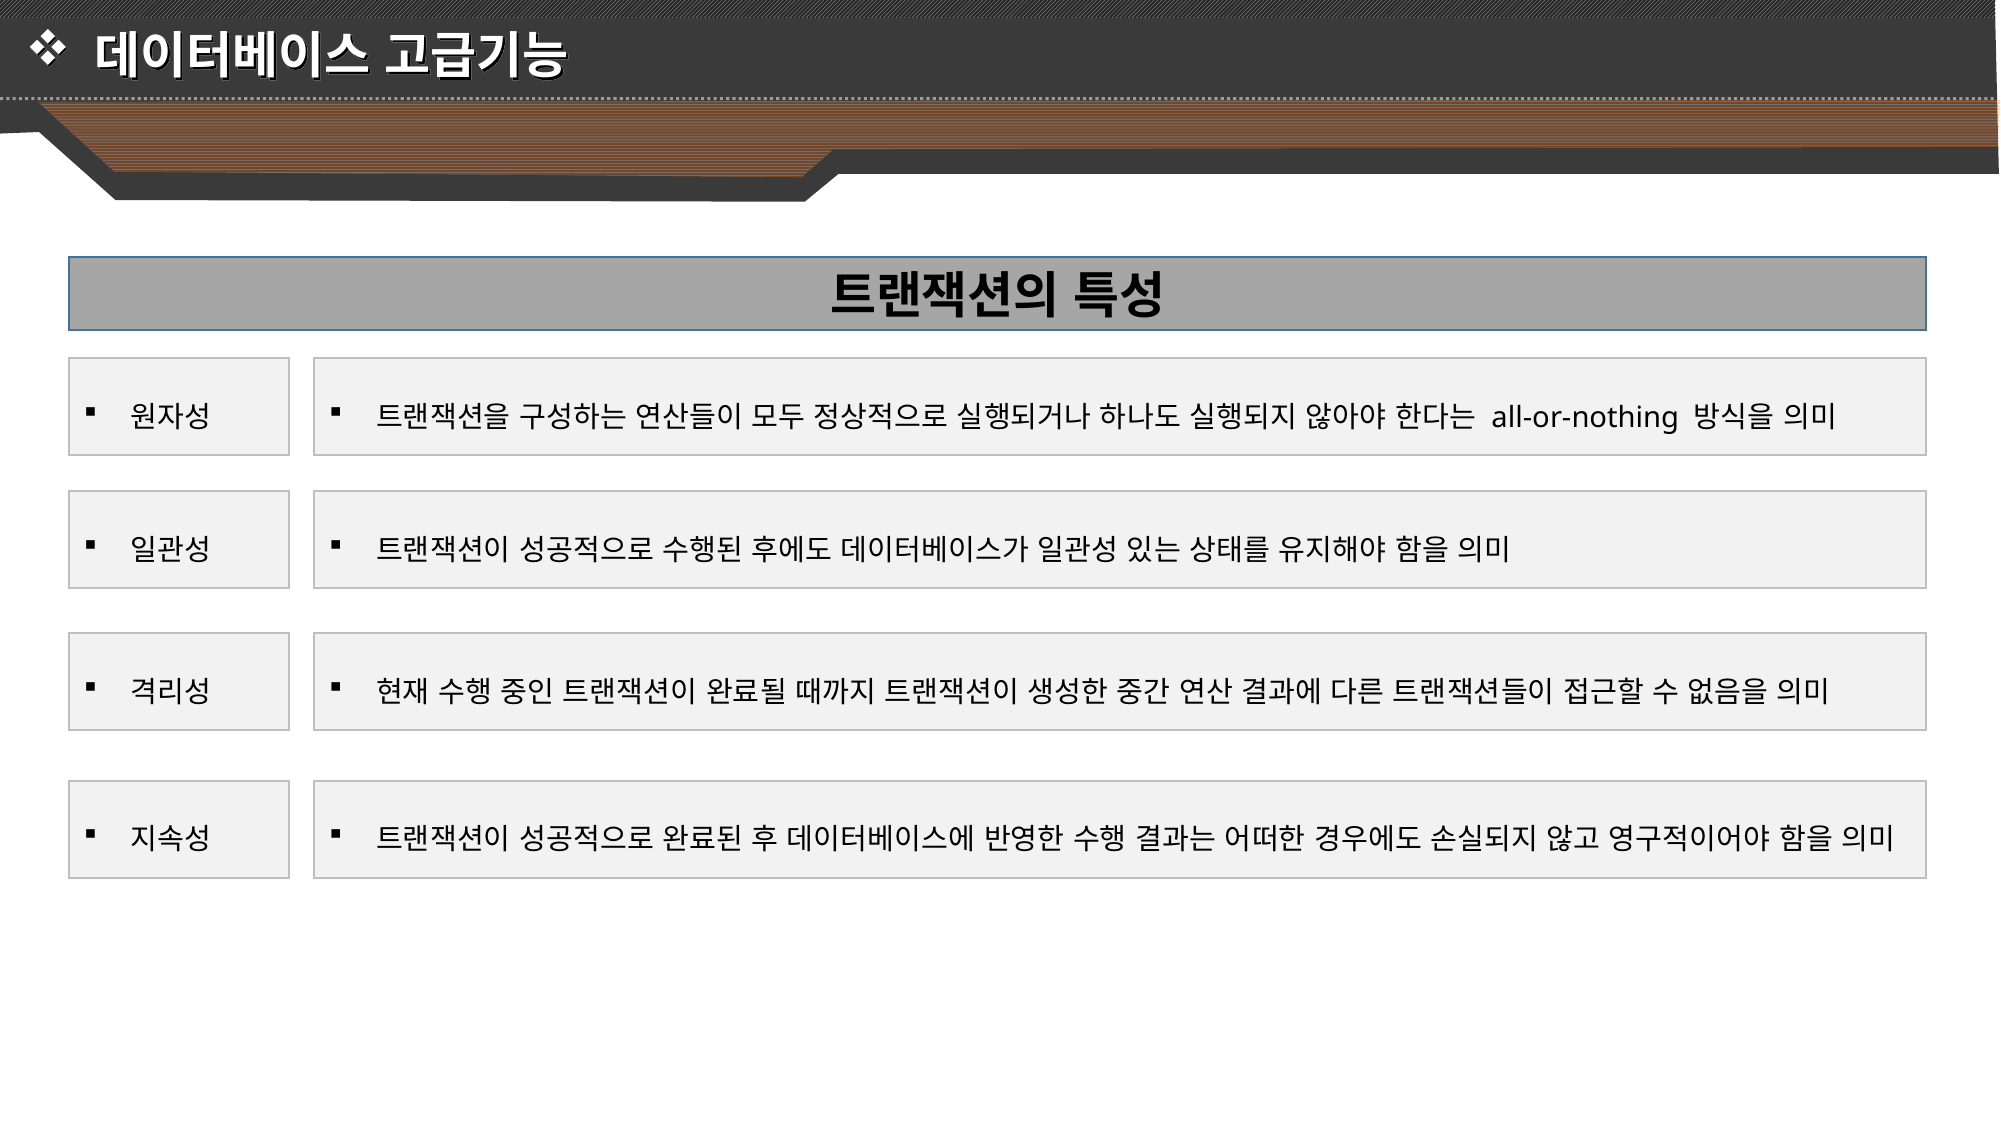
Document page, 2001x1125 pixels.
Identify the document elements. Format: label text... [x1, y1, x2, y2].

text_box [0, 0, 1996, 18]
text_box 데이터베이스 고급기능 [10, 15, 1000, 91]
text_box 일관성 [68, 490, 290, 589]
text_box 트랜잭션의 특성 [68, 256, 1927, 331]
text_box [90, 178, 834, 202]
text_box 격리성 [68, 632, 290, 731]
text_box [0, 98, 2000, 178]
text_box [0, 18, 1998, 98]
text_box 트랜잭션을 구성하는 연산들이 모두 정상적으로 실행되거나 하나도 실행되지 않아야 한다는 all-or-nothing 방식을 의미 [313, 357, 1927, 456]
text_box 원자성 [68, 357, 290, 456]
text_box 현재 수행 중인 트랜잭션이 완료될 때까지 트랜잭션이 생성한 중간 연산 결과에 다른 트랜잭션들이 접근할 수 없음을 의미 [313, 632, 1927, 731]
text_box 트랜잭션이 성공적으로 수행된 후에도 데이터베이스가 일관성 있는 상태를 유지해야 함을 의미 [313, 490, 1927, 589]
text_box 지속성 [68, 780, 290, 879]
text_box 트랜잭션이 성공적으로 완료된 후 데이터베이스에 반영한 수행 결과는 어떠한 경우에도 손실되지 않고 영구적이어야 함을 의미 [313, 780, 1927, 879]
